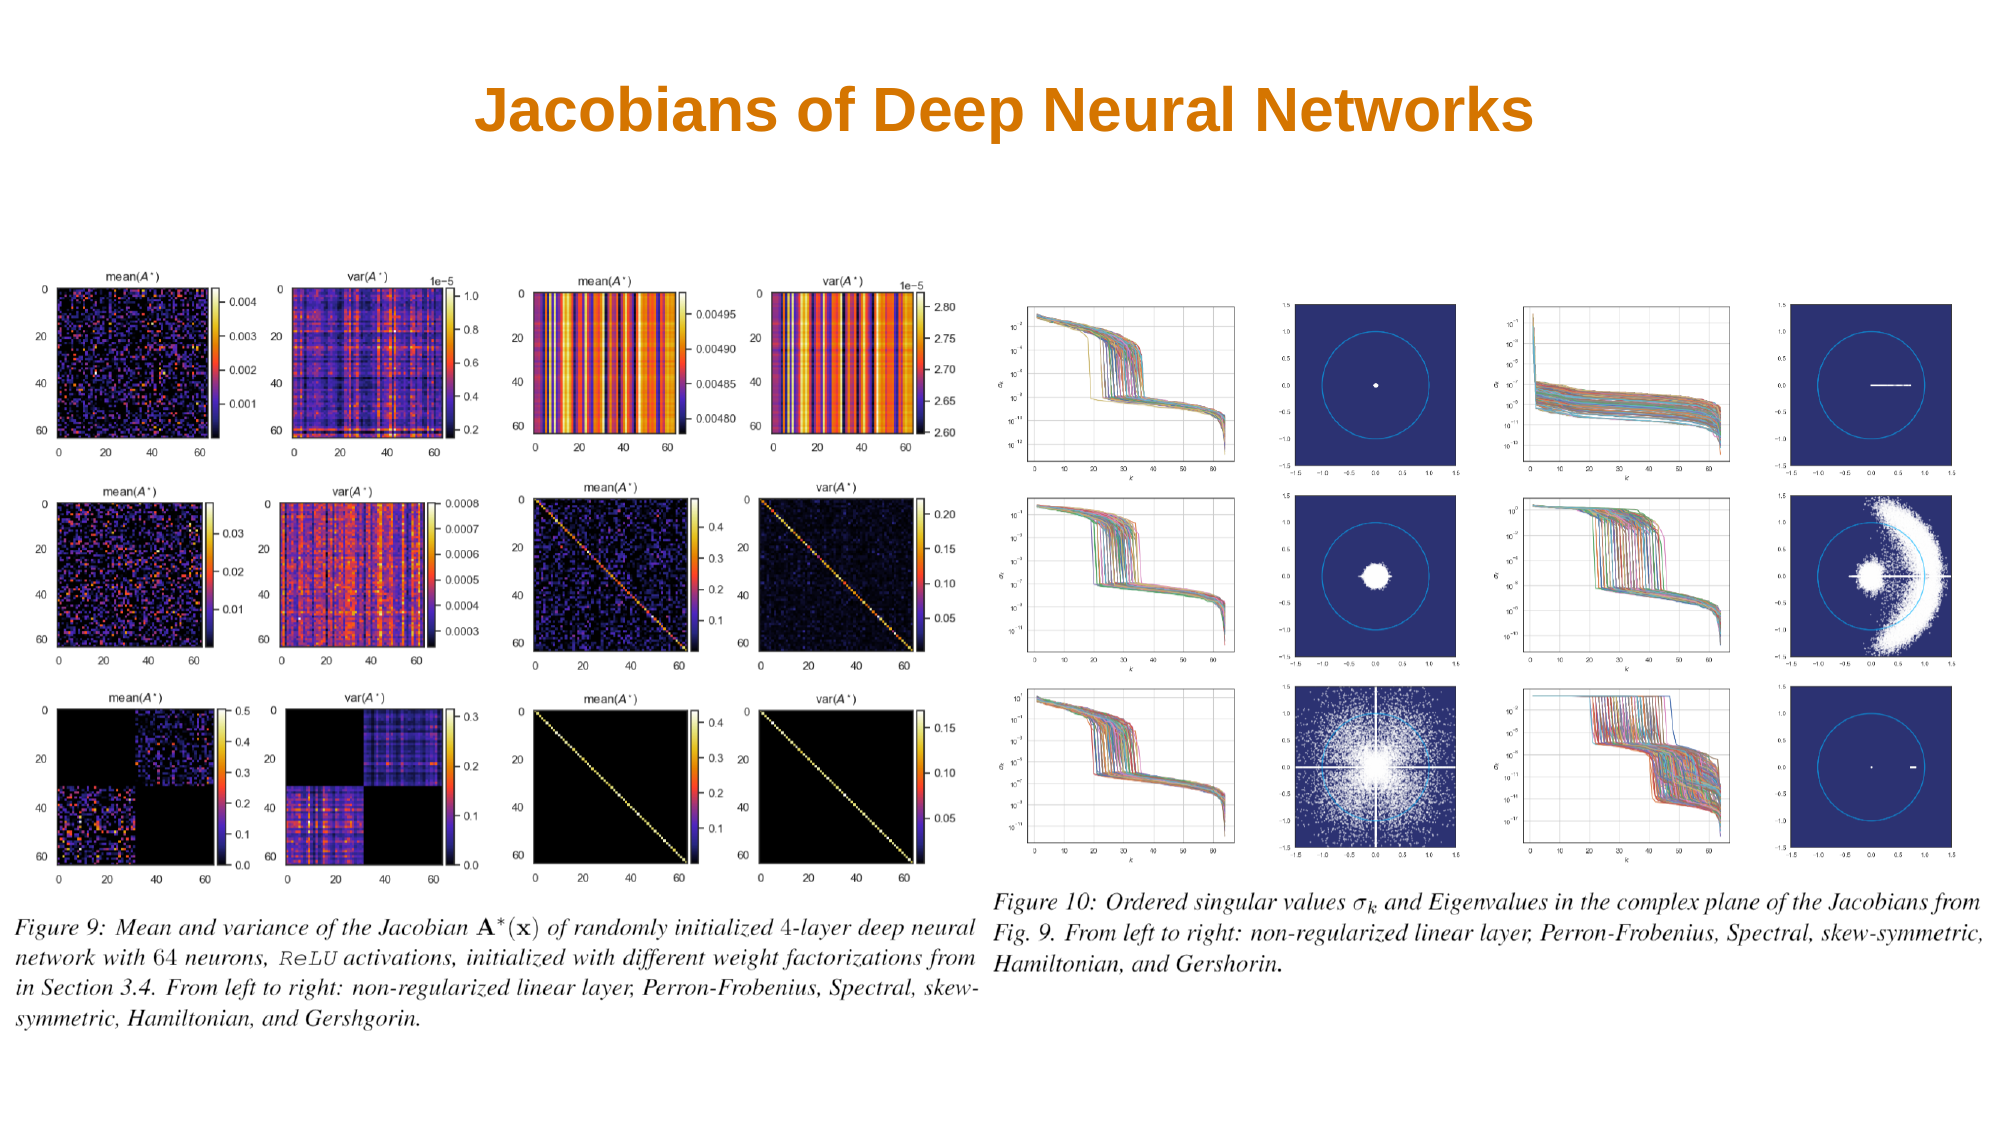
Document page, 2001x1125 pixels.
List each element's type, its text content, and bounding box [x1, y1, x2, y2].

title Jacobians of Deep Neural Networks [137, 59, 1889, 153]
picture [0, 226, 2000, 1054]
